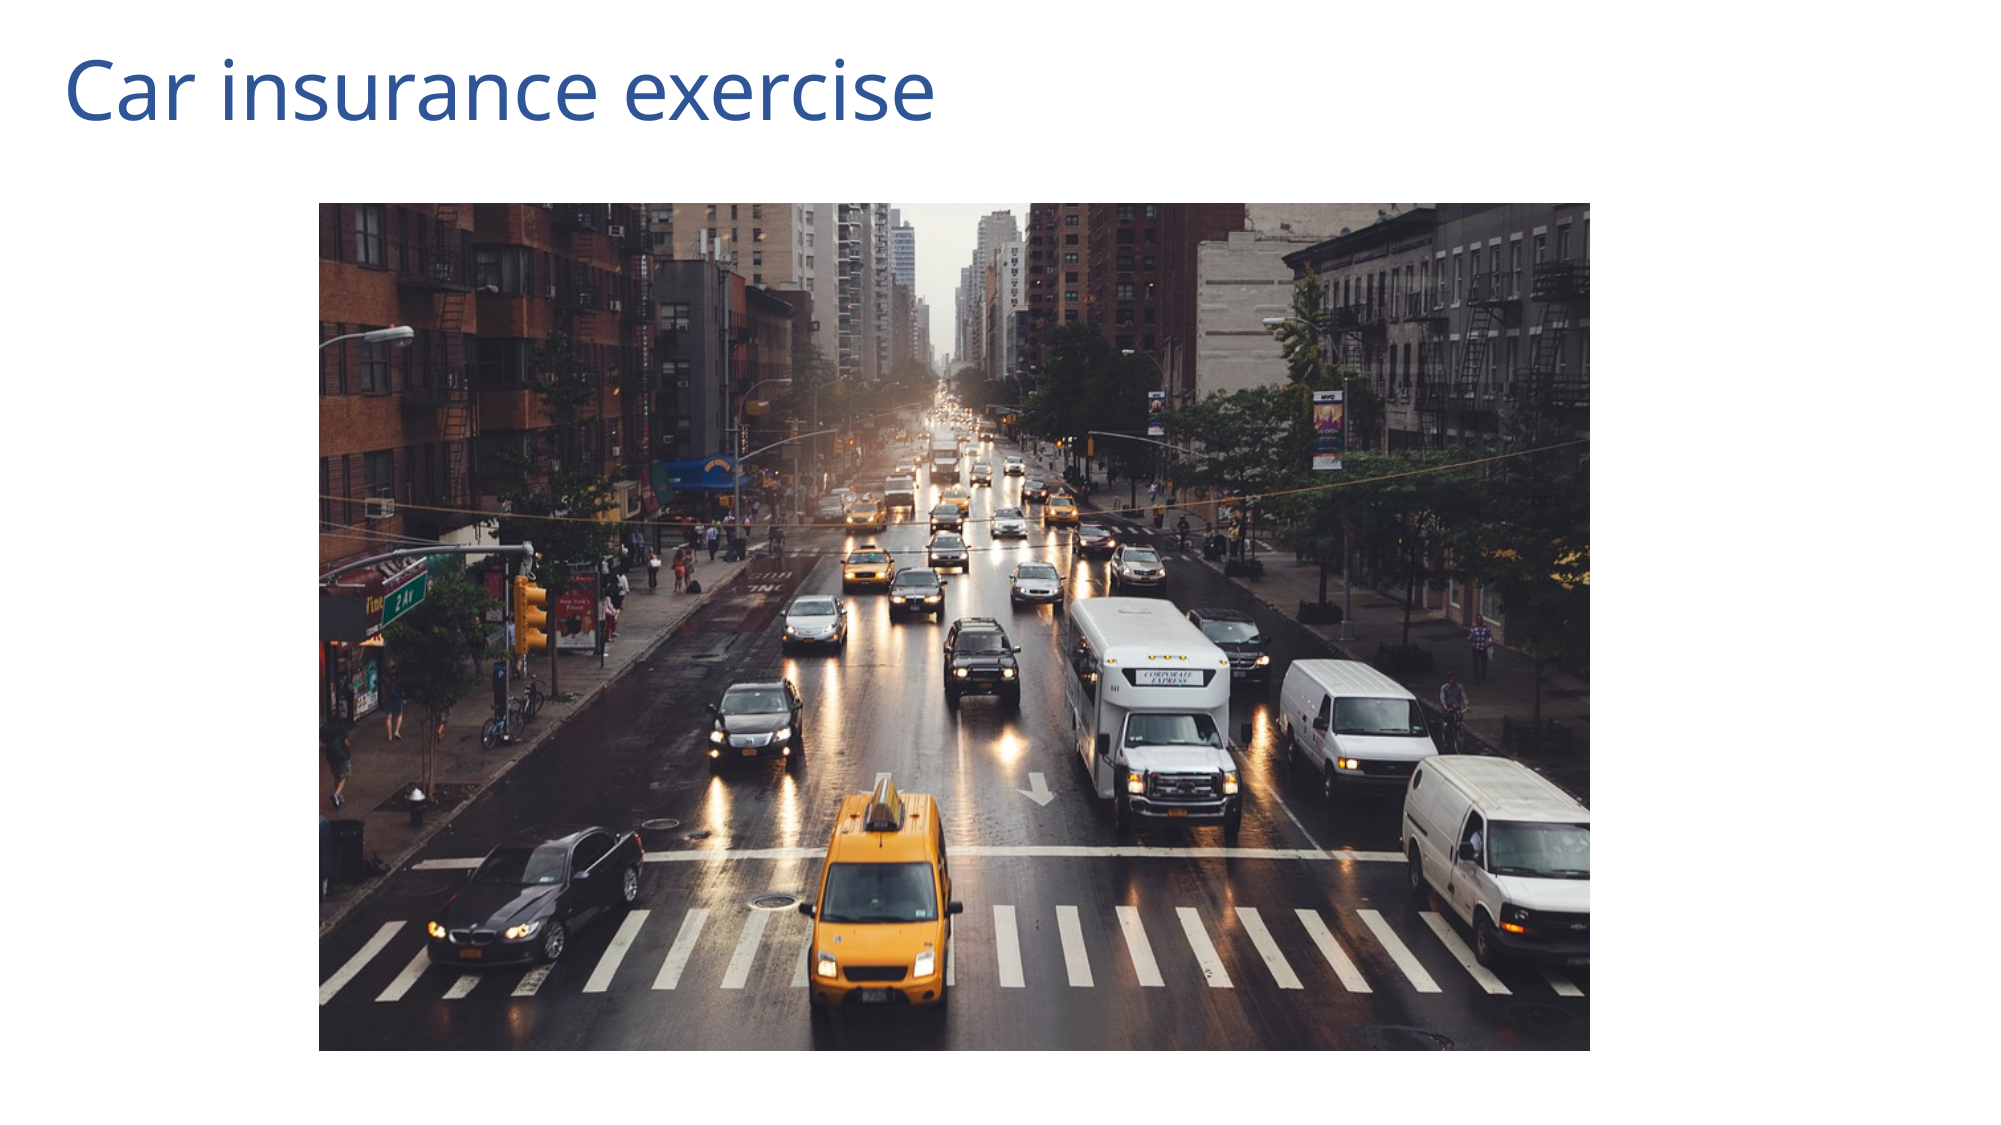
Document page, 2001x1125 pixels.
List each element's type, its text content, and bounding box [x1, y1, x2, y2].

title Car insurance exercise [48, 40, 1903, 163]
picture [319, 203, 1590, 1051]
